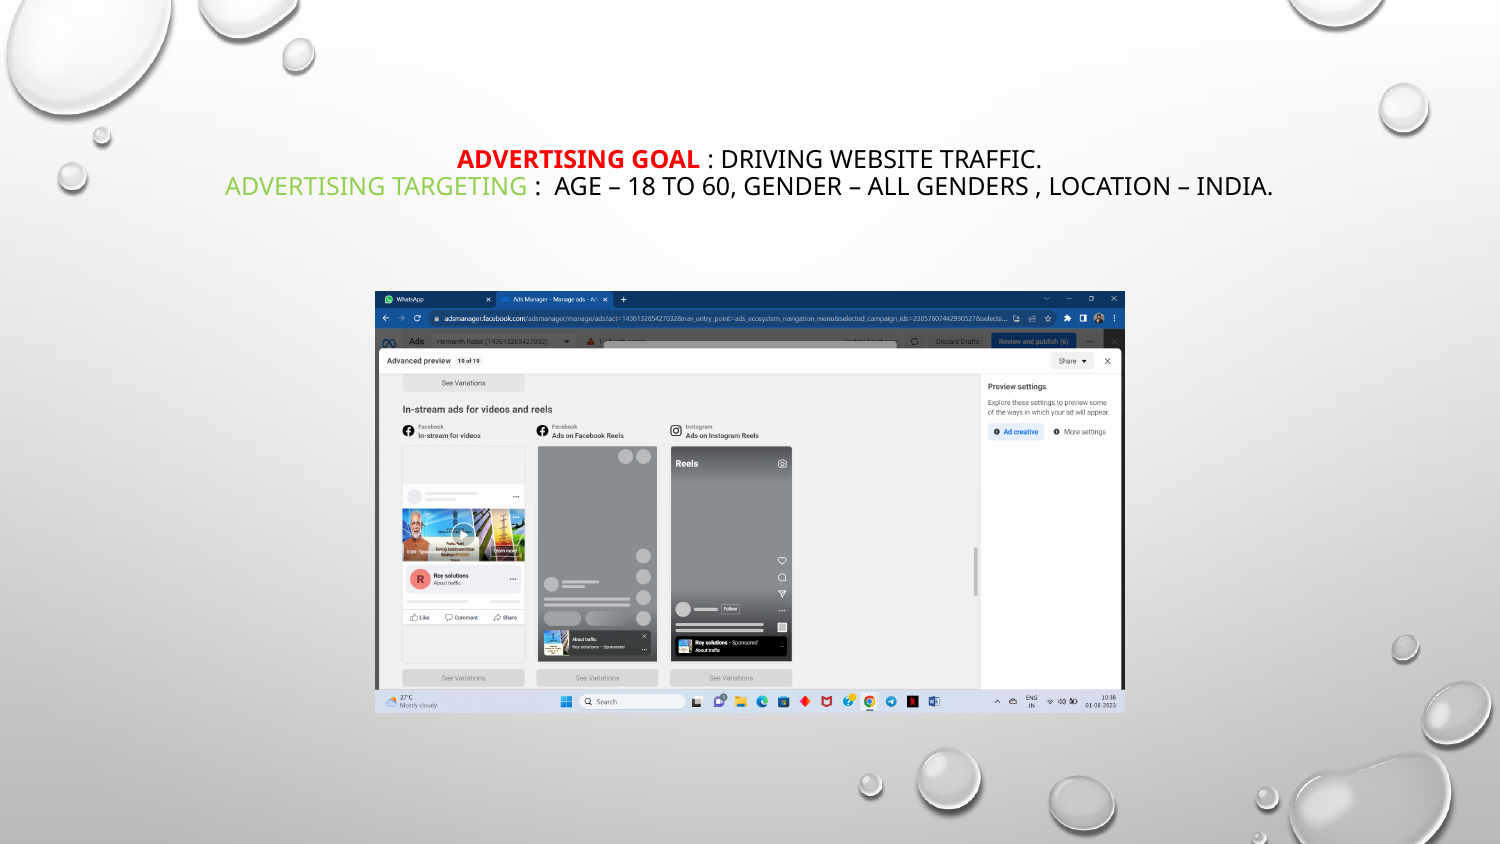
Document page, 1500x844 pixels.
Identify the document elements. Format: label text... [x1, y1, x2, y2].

title Advertising goal : Driving website traffic. Advertising Targeting : Age – 18 to 60, Gender – all genders , Location – India. [112, 76, 1388, 273]
picture [0, 0, 1500, 844]
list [375, 290, 1125, 713]
